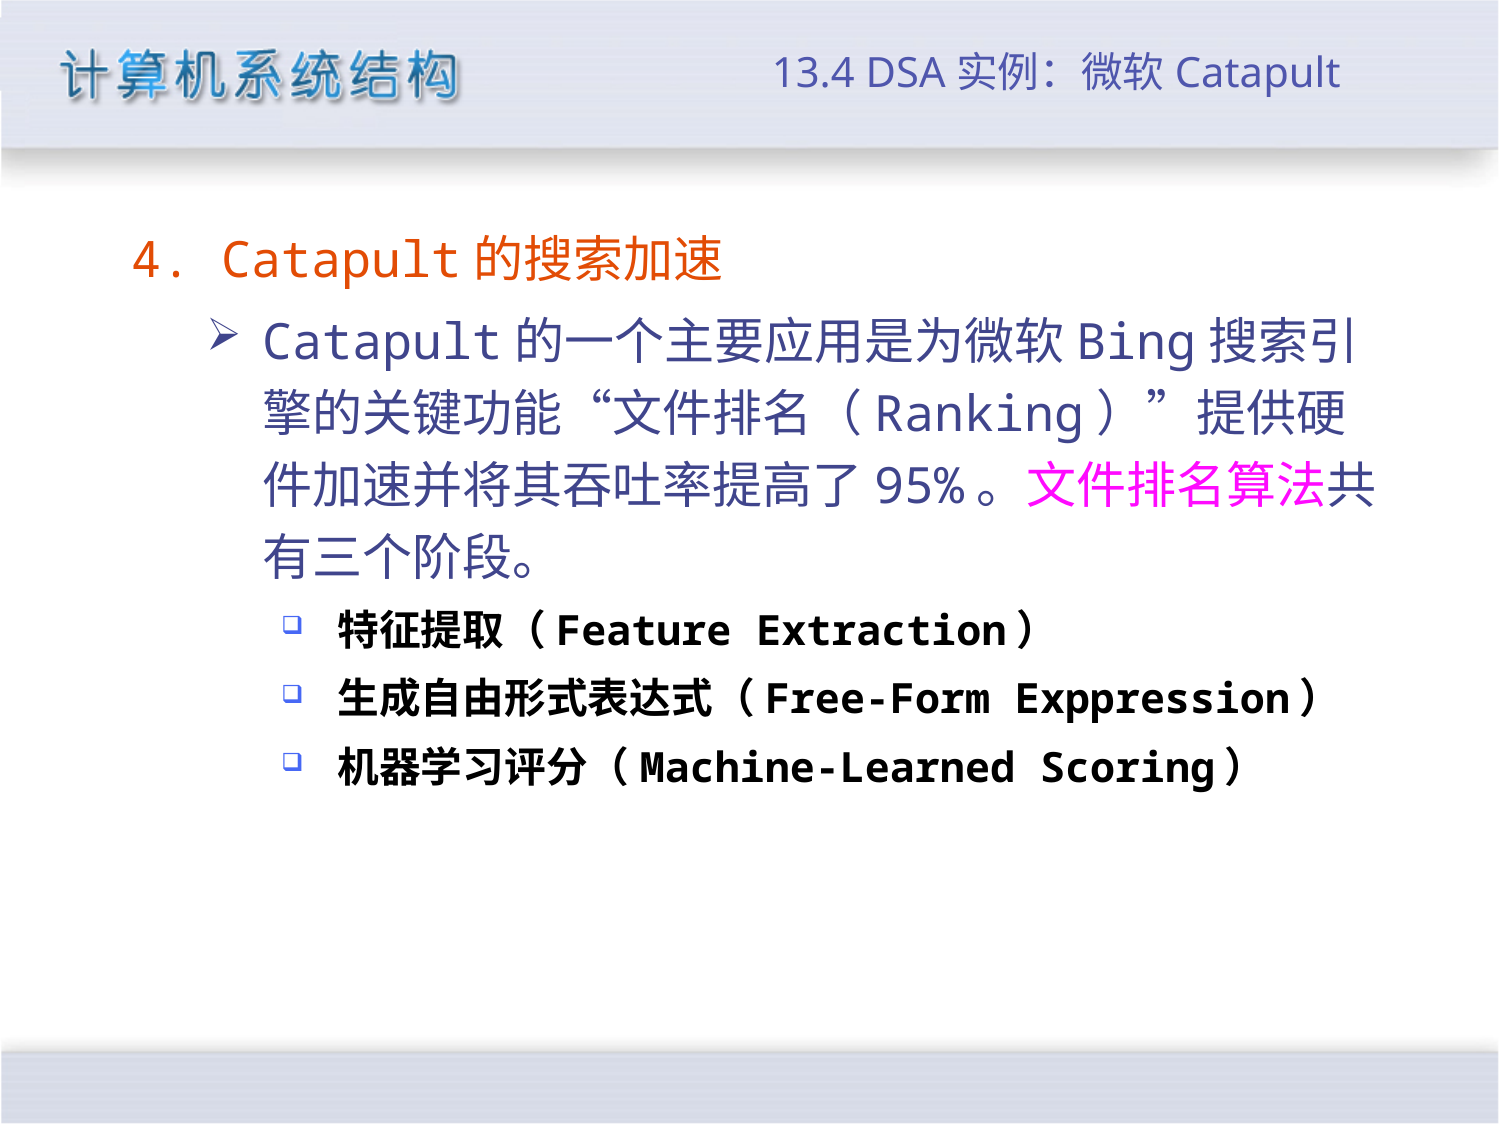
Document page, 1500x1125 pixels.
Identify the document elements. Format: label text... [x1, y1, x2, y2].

list 4. Catapult的搜索加速 Catapult的一个主要应用是为微软Bing搜索引擎的关键功能“文件排名（Ranking）”提供硬件加速并将其吞吐率提高了95%。文件排名算法共有三个阶段。 特征提取（Feature Extraction） 生成自由形式表达式（Free-Form Exppression） 机器学习评分（Machine-Learned Scoring） [41, 207, 1397, 940]
picture [0, 0, 1500, 1125]
title 13.4 DSA实例：微软Catapult [637, 40, 1476, 104]
